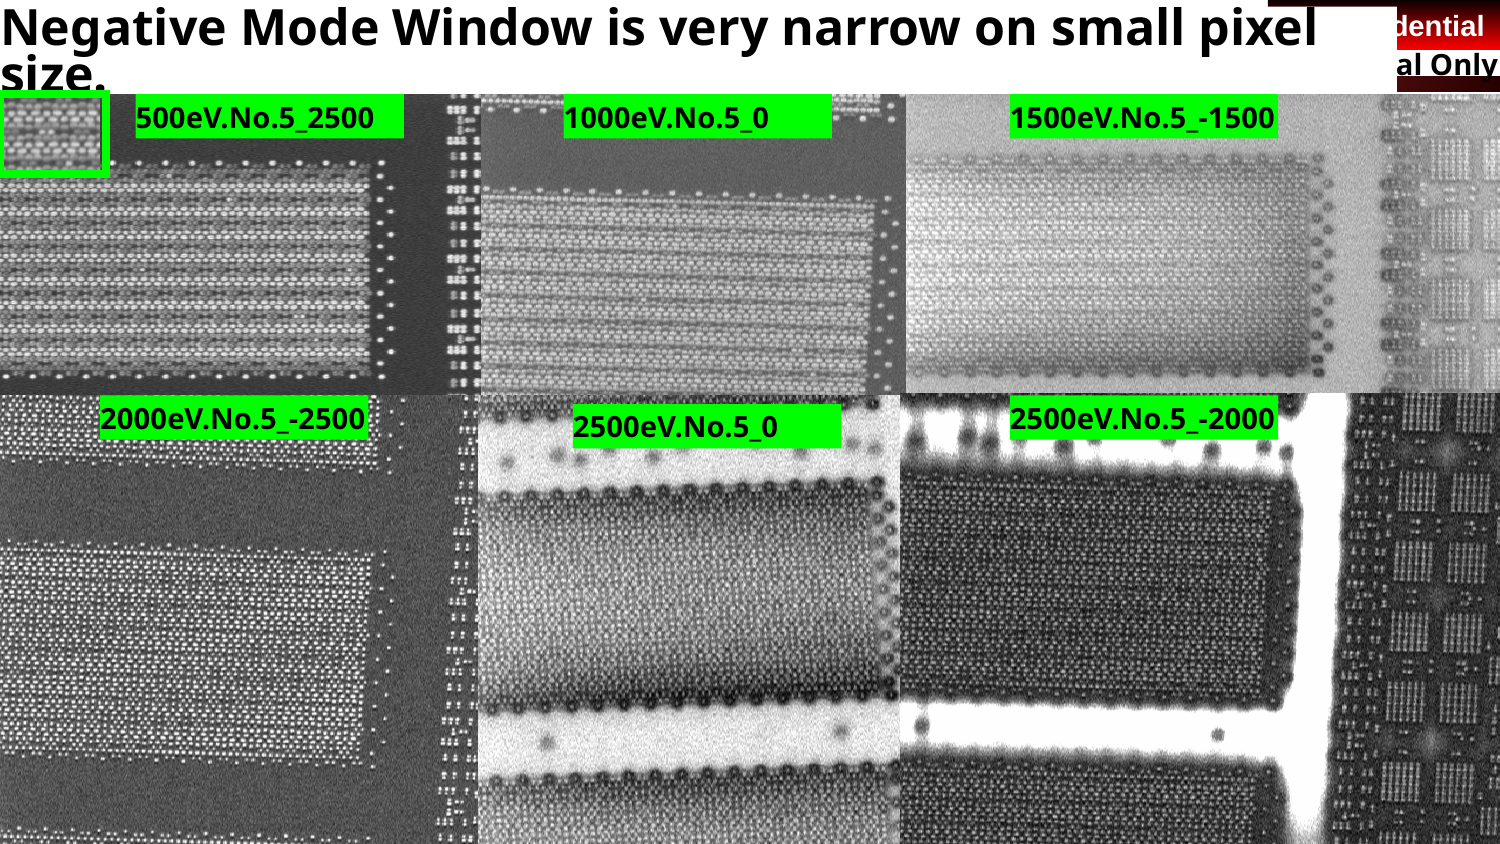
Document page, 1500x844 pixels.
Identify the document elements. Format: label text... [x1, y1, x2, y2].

text_box Negative Mode Window is very narrow on small pixel size. [0, 6, 1397, 92]
picture [0, 93, 1500, 844]
